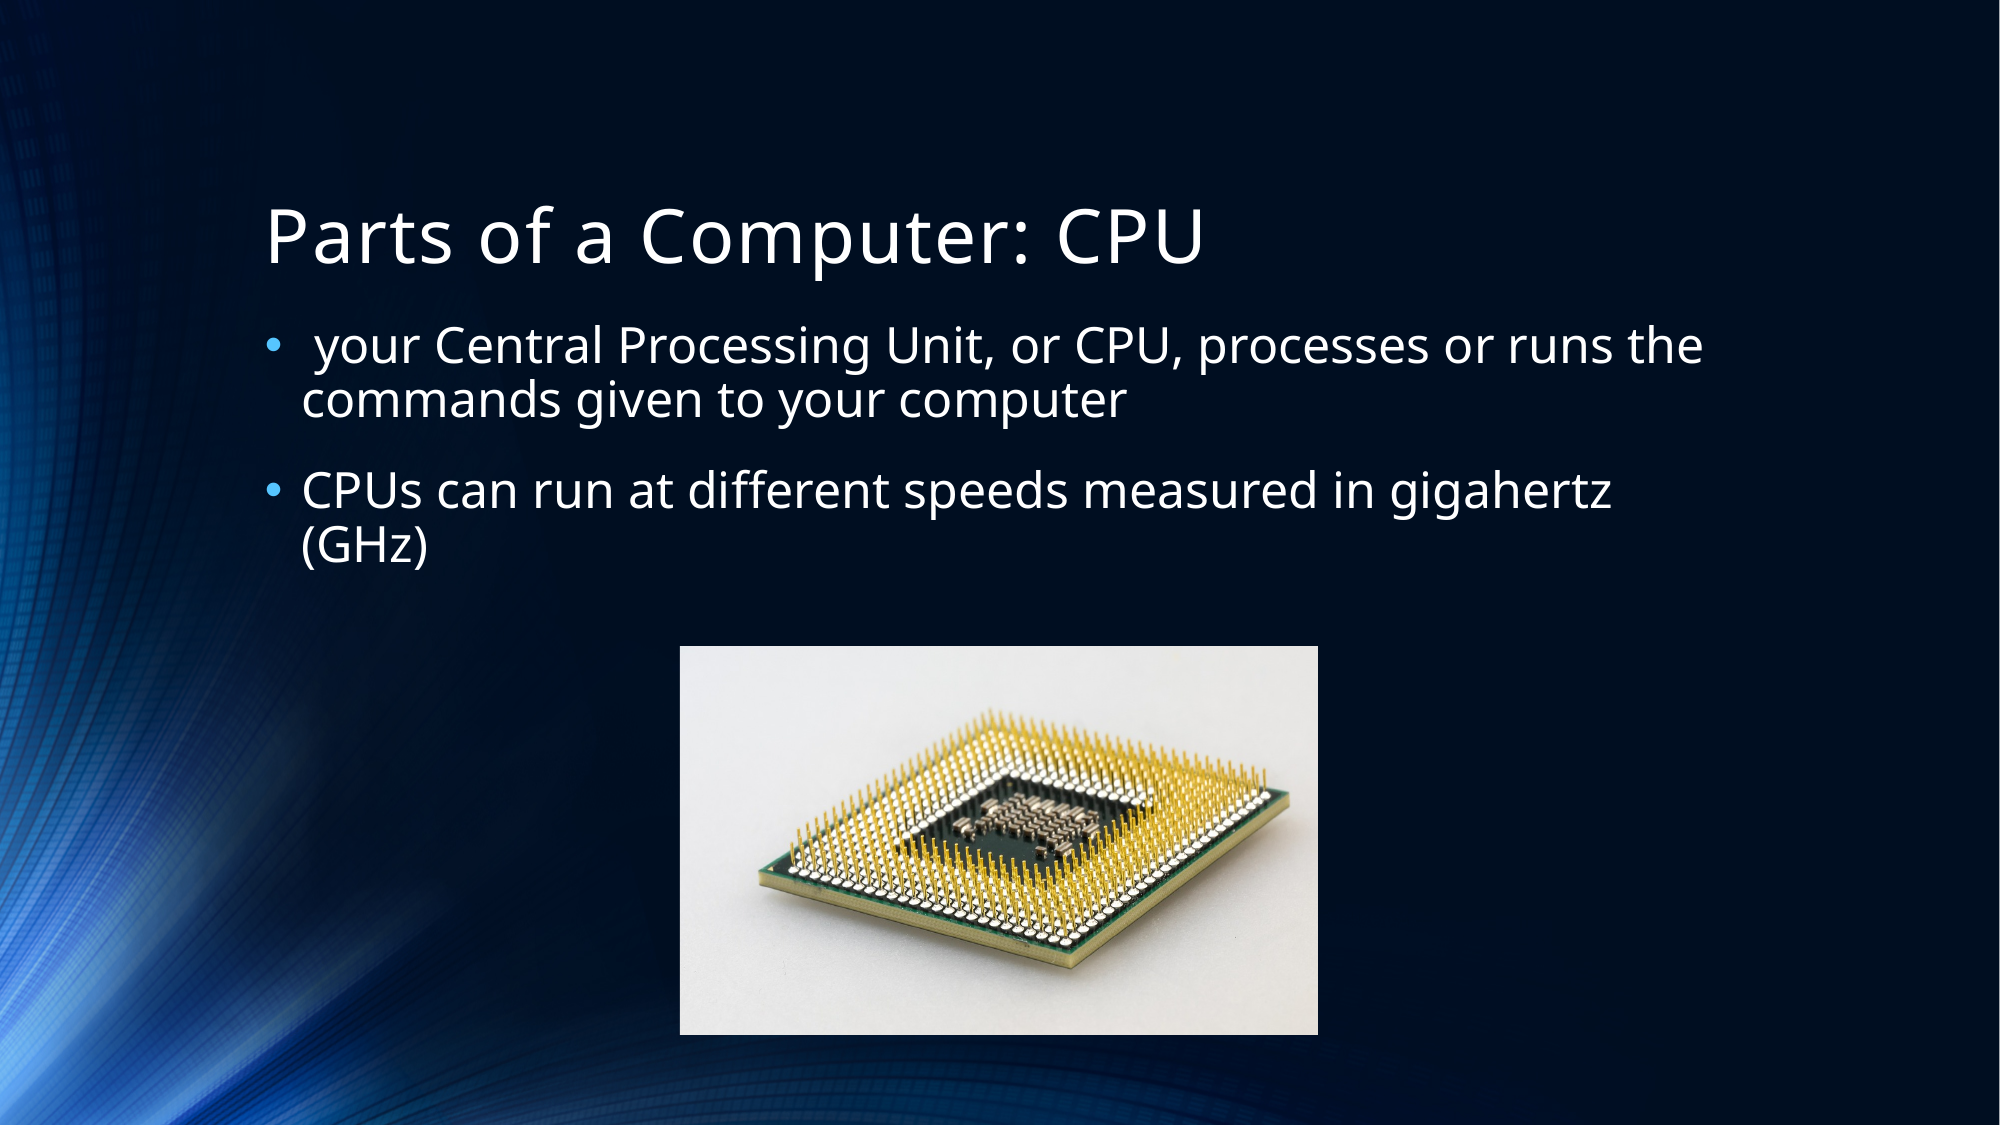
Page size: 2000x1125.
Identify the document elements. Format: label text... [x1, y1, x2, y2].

title Parts of a Computer: CPU [249, 62, 1750, 288]
picture [0, 0, 2000, 1125]
list your Central Processing Unit, or CPU, processes or runs the commands given to your computer CPUs can run at different speeds measured in gigahertz (GHz) [249, 312, 1749, 988]
